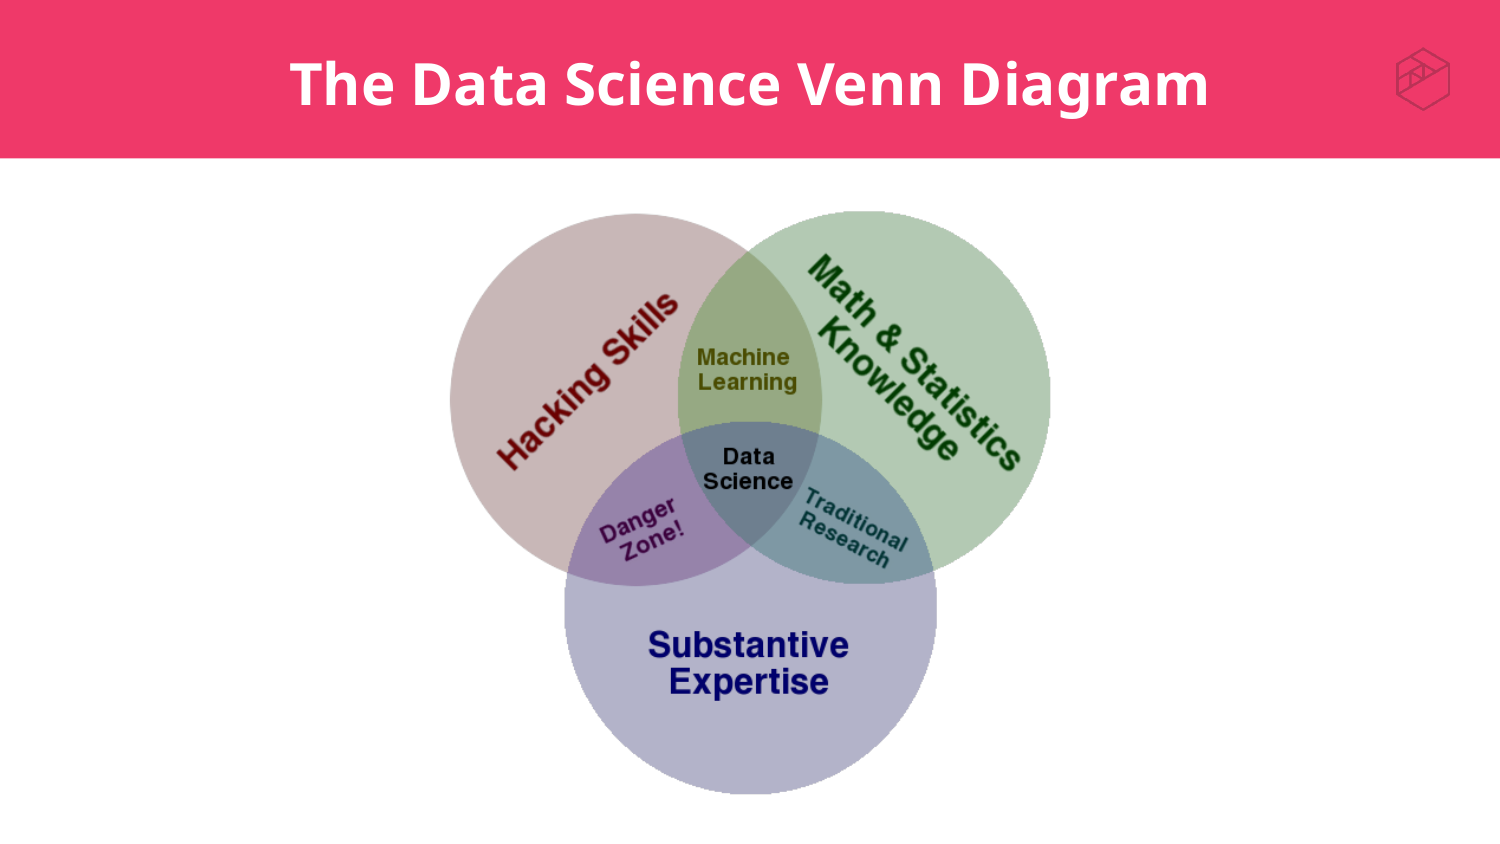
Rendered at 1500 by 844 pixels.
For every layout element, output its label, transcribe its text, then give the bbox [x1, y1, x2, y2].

picture [437, 209, 1061, 805]
title The Data Science Venn Diagram [208, 32, 1292, 127]
picture [1396, 47, 1451, 111]
text_box [0, 0, 1500, 159]
